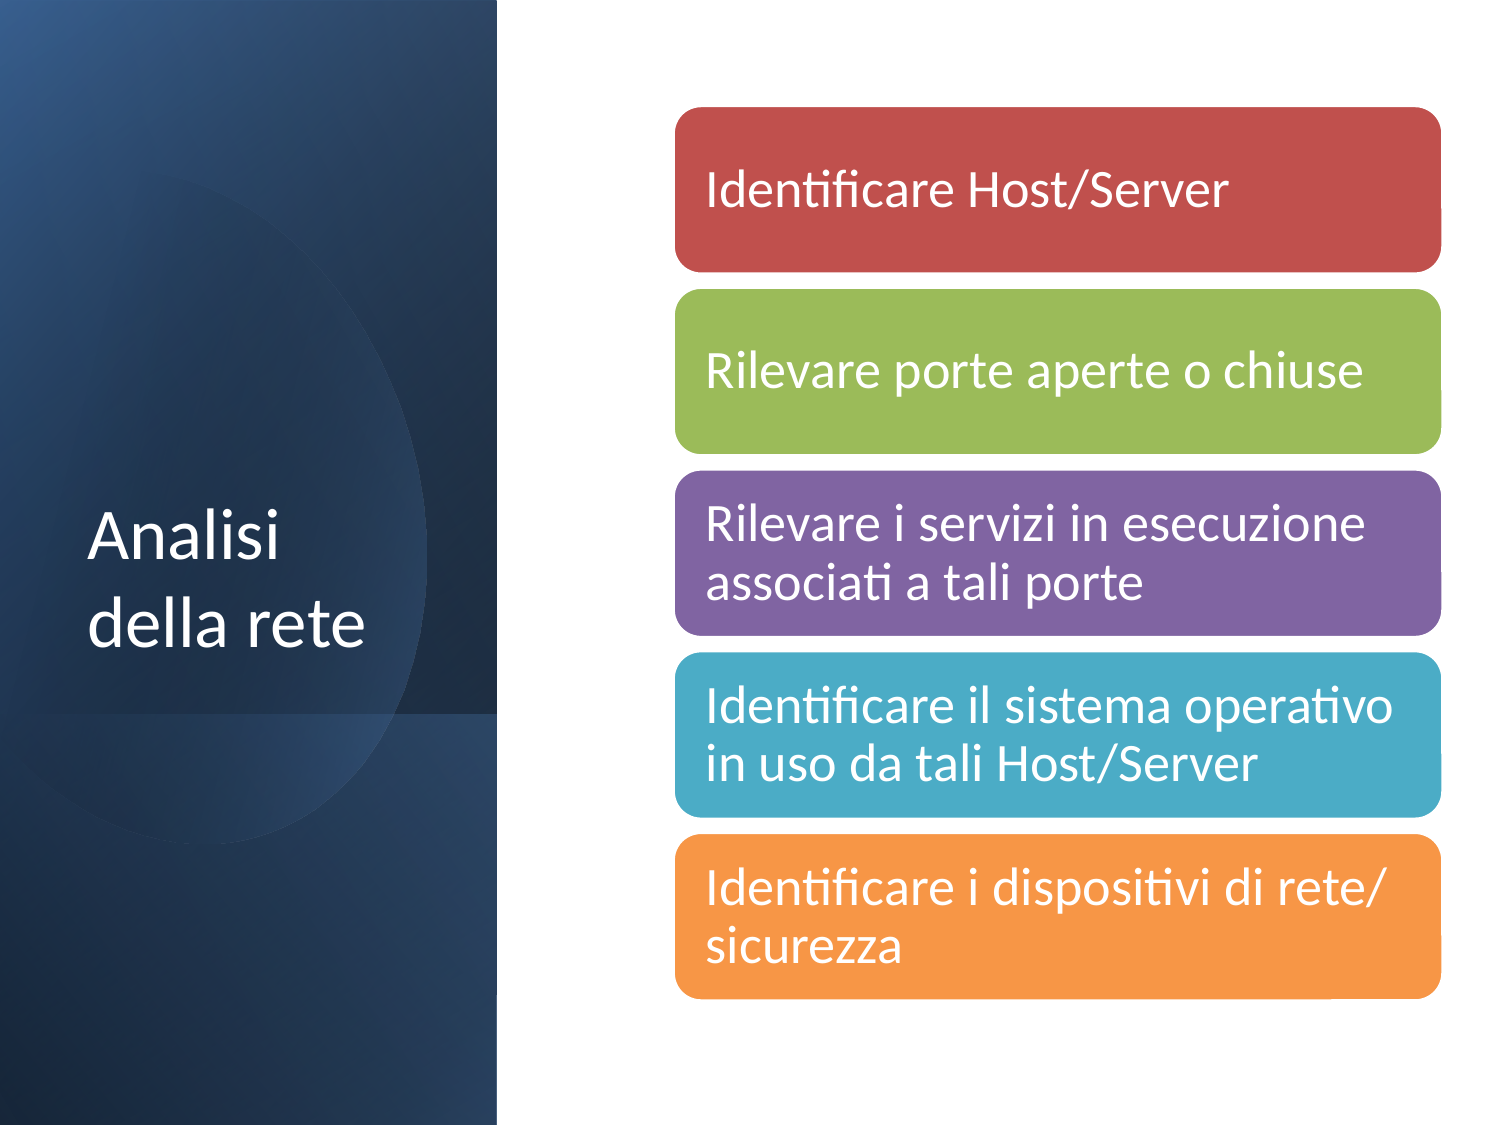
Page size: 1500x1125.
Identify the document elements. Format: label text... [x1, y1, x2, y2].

title Analisi della rete [72, 276, 456, 670]
text_box [0, 0, 499, 1125]
text_box [499, 0, 1500, 1125]
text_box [672, 101, 1444, 1005]
